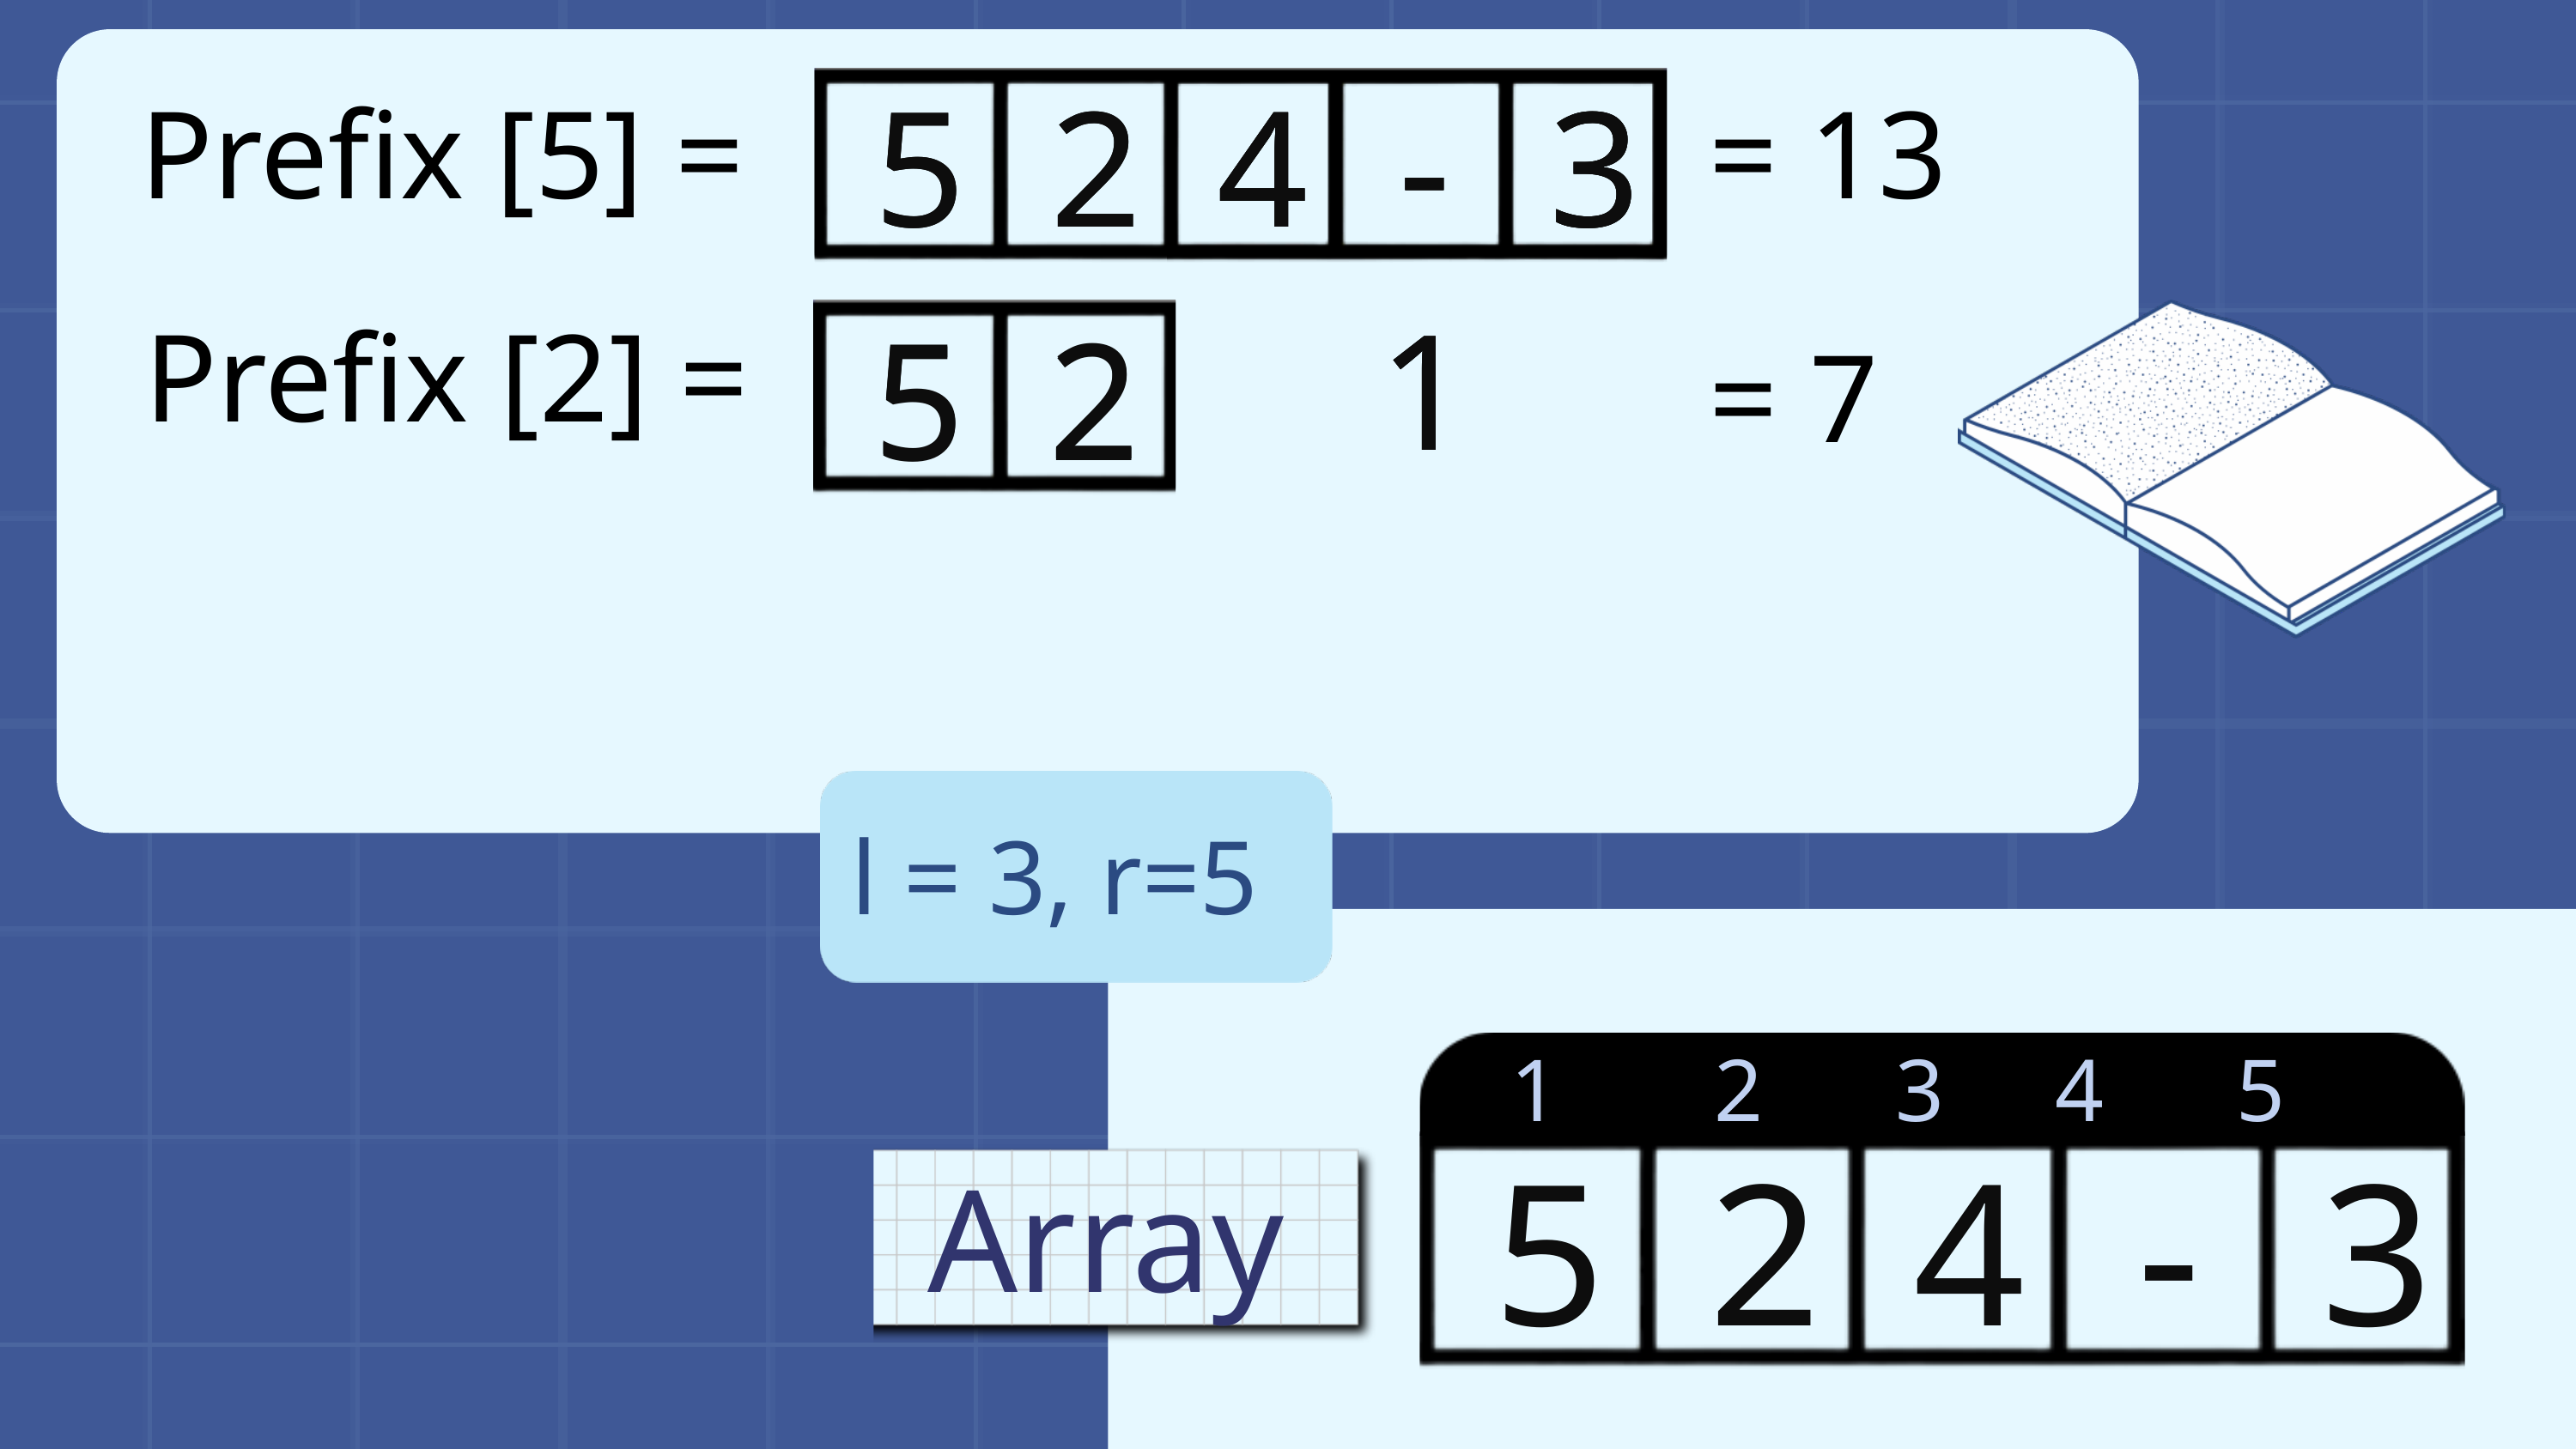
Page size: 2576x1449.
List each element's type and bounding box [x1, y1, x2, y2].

text_box [56, 28, 2139, 834]
text_box [0, 0, 2576, 1449]
text_box [1108, 908, 2576, 1449]
